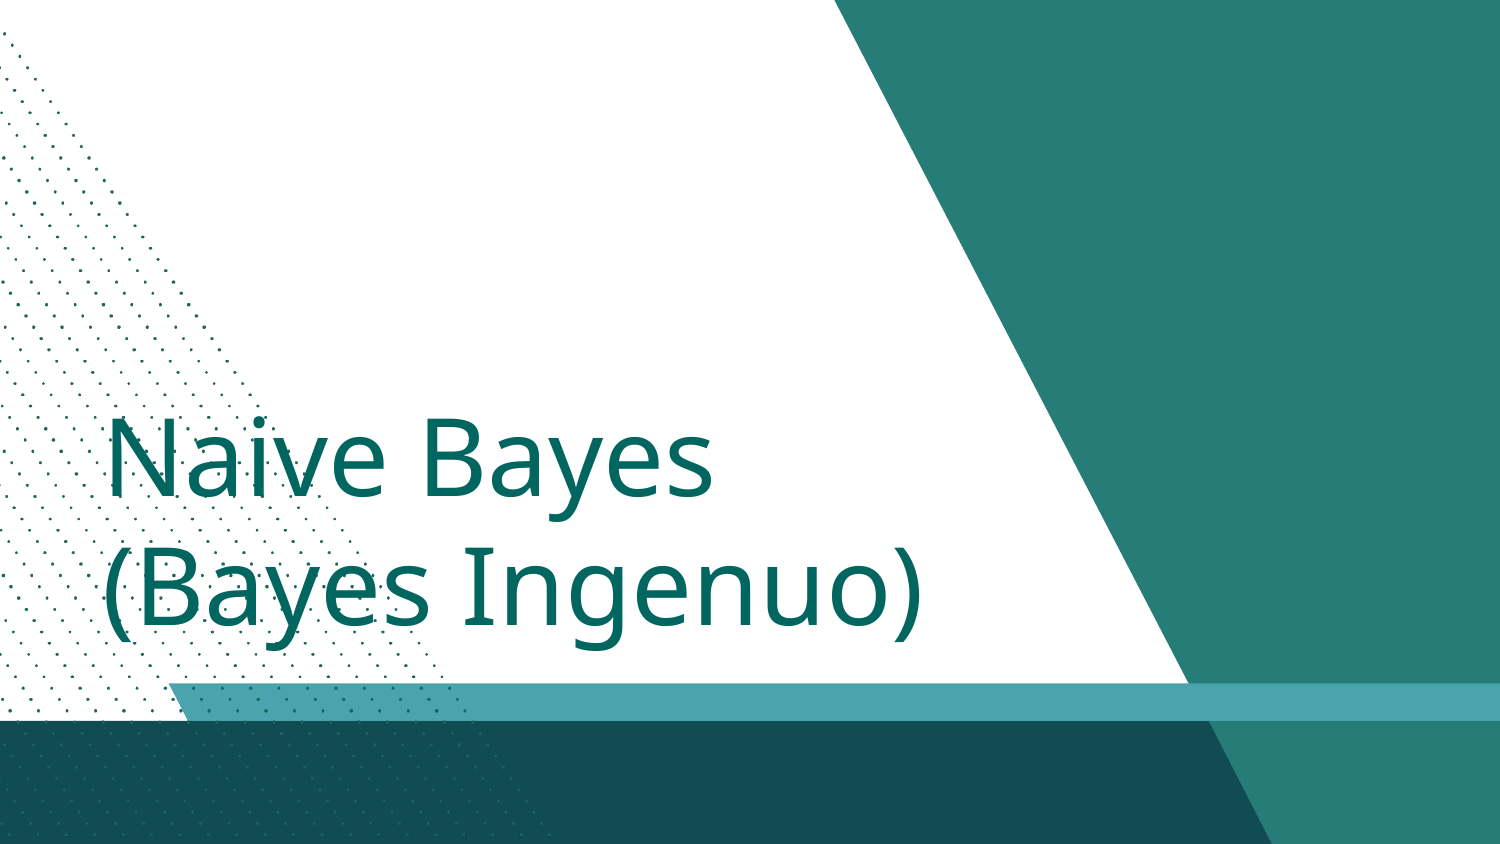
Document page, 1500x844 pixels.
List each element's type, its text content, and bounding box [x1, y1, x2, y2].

picture [0, 0, 574, 844]
slide_number 5 [0, 0, 98, 121]
title Naive Bayes (Bayes Ingenuo) [87, 261, 947, 663]
